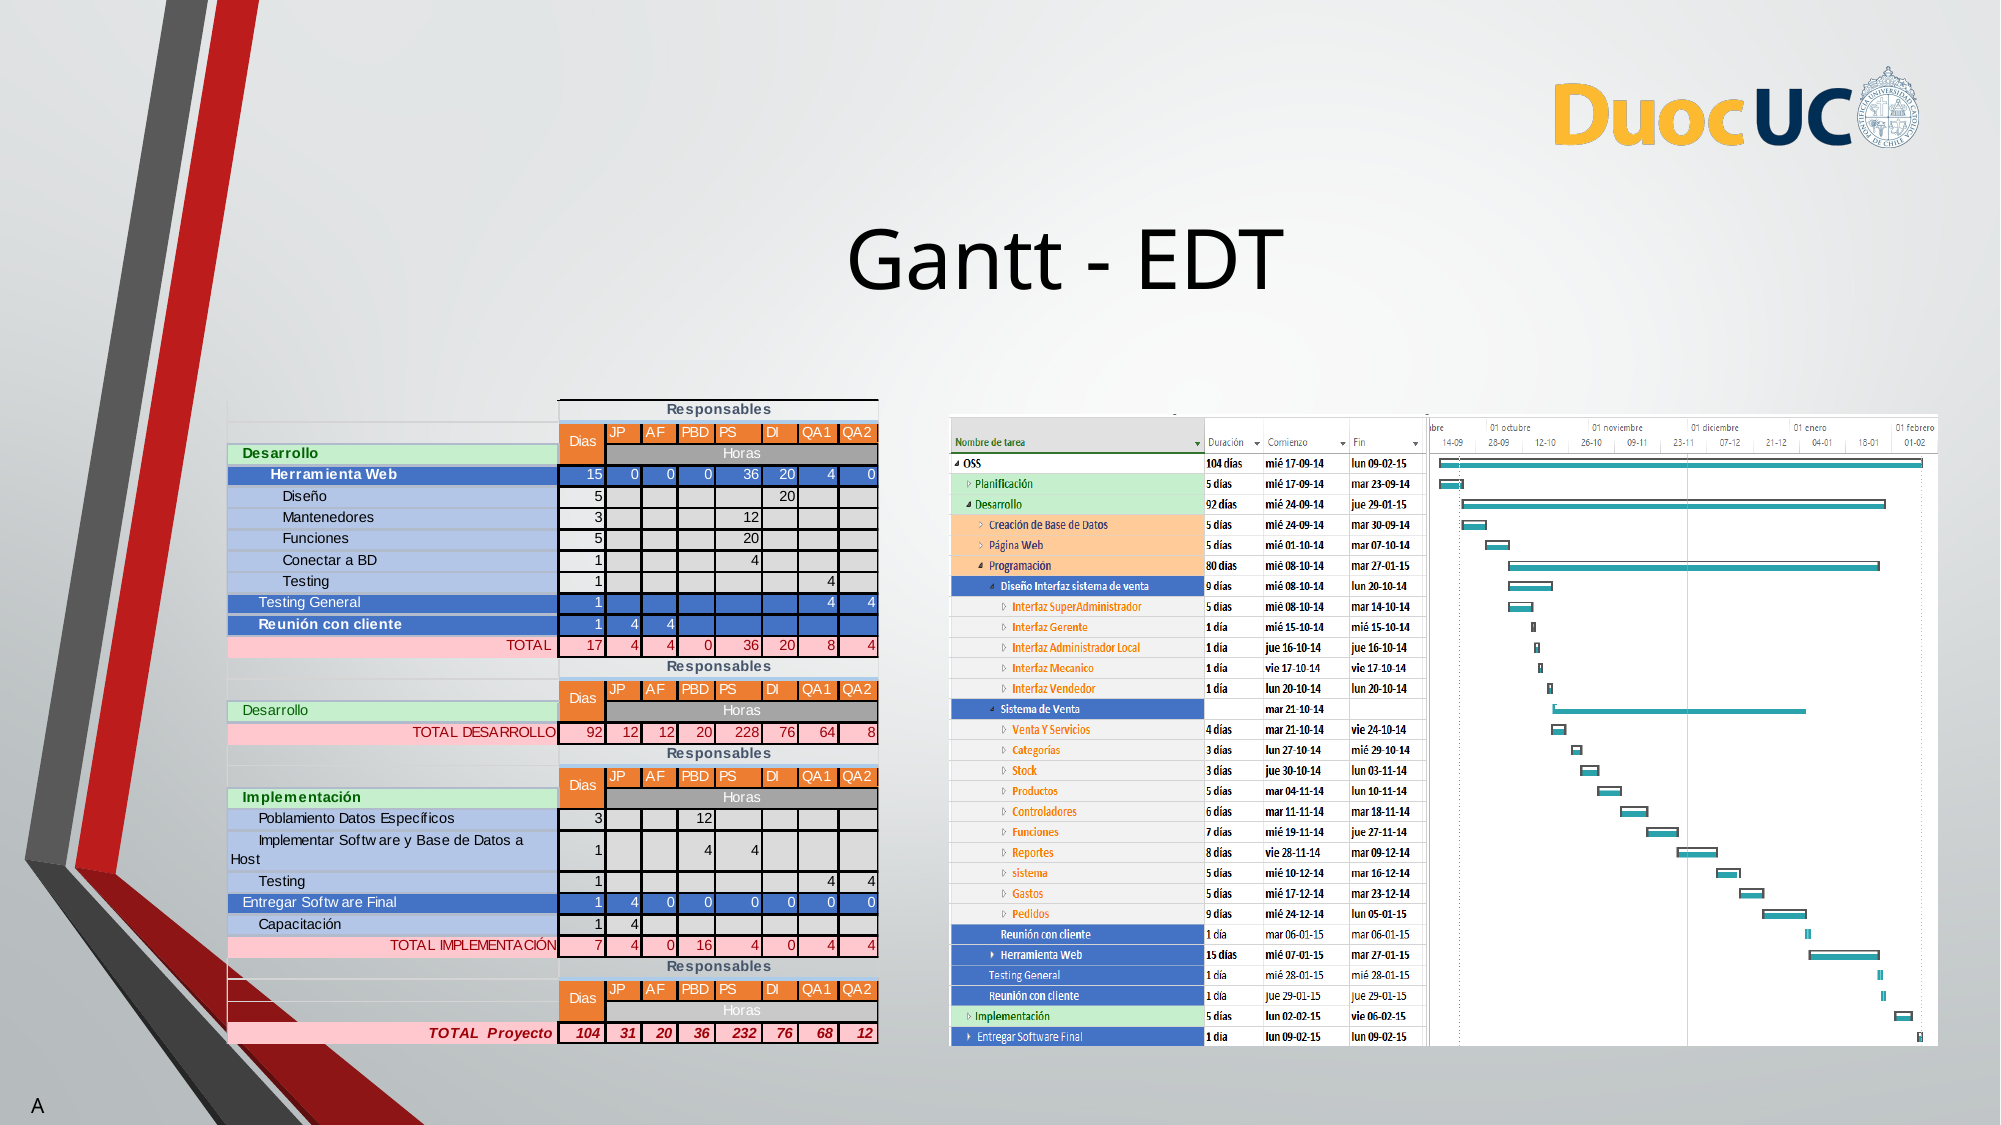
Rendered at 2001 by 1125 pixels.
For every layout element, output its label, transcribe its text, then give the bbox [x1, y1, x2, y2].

title Gantt - EDT [243, 112, 1887, 400]
picture [948, 414, 1938, 1046]
picture [226, 399, 881, 1046]
text_box A [15, 1081, 60, 1125]
picture [1555, 66, 1919, 149]
